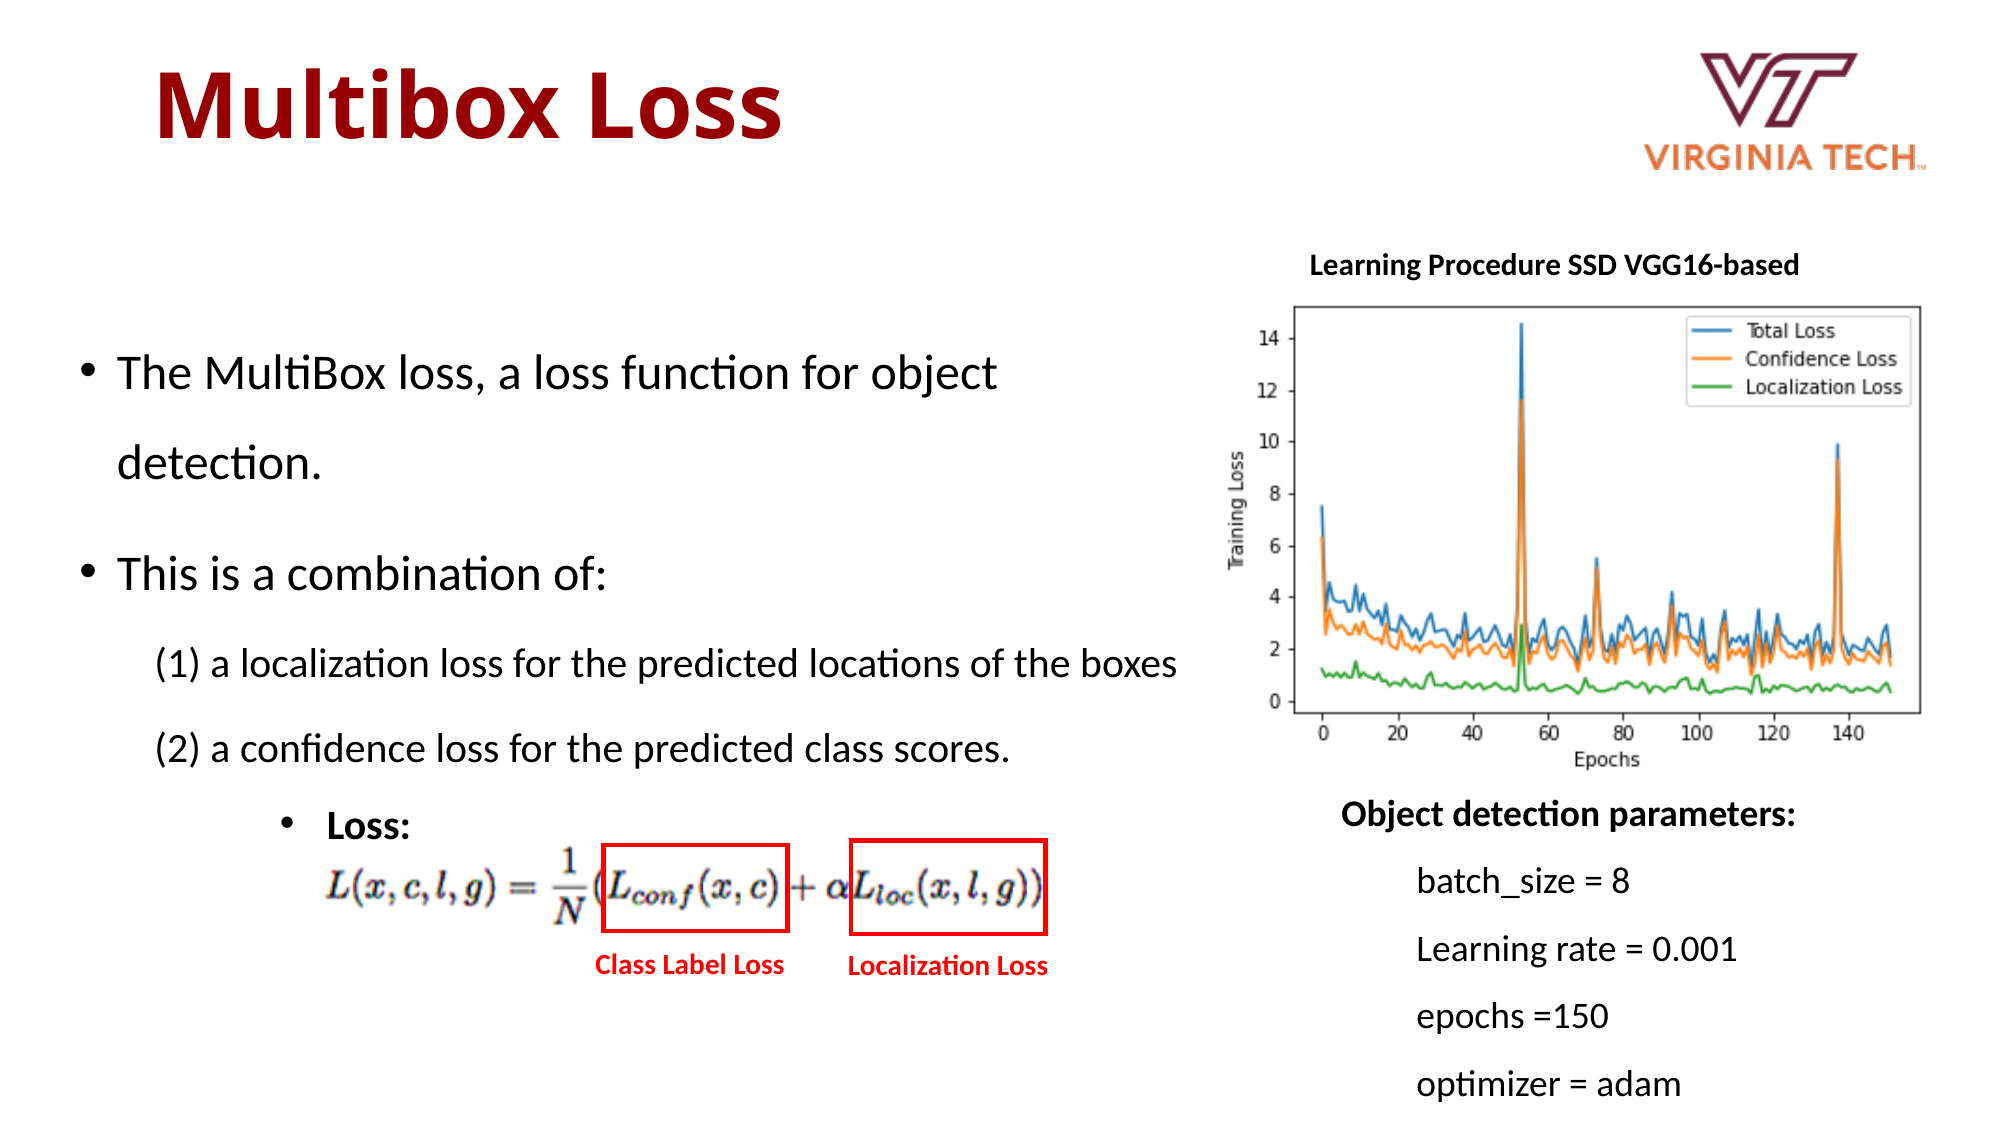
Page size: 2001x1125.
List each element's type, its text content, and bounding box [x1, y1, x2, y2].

list The MultiBox loss, a loss function for object detection. This is a combination of: (1) a localization loss for the predicted locations of the boxes (2) a confidence loss for the predicted class scores. [64, 301, 1219, 1016]
text_box Localization Loss [833, 938, 1096, 989]
text_box Loss: [265, 790, 998, 905]
picture [1644, 52, 1926, 170]
text_box Learning Procedure SSD VGG16-based [1295, 236, 1934, 289]
title Multibox Loss [137, 0, 1863, 218]
picture [286, 806, 1062, 965]
text_box Class Label Loss [580, 965, 811, 988]
picture [1214, 289, 1926, 771]
text_box Object detection parameters: batch_size = 8 Learning rate = 0.001 epochs =150 optimizer = adam [1326, 781, 2000, 1112]
